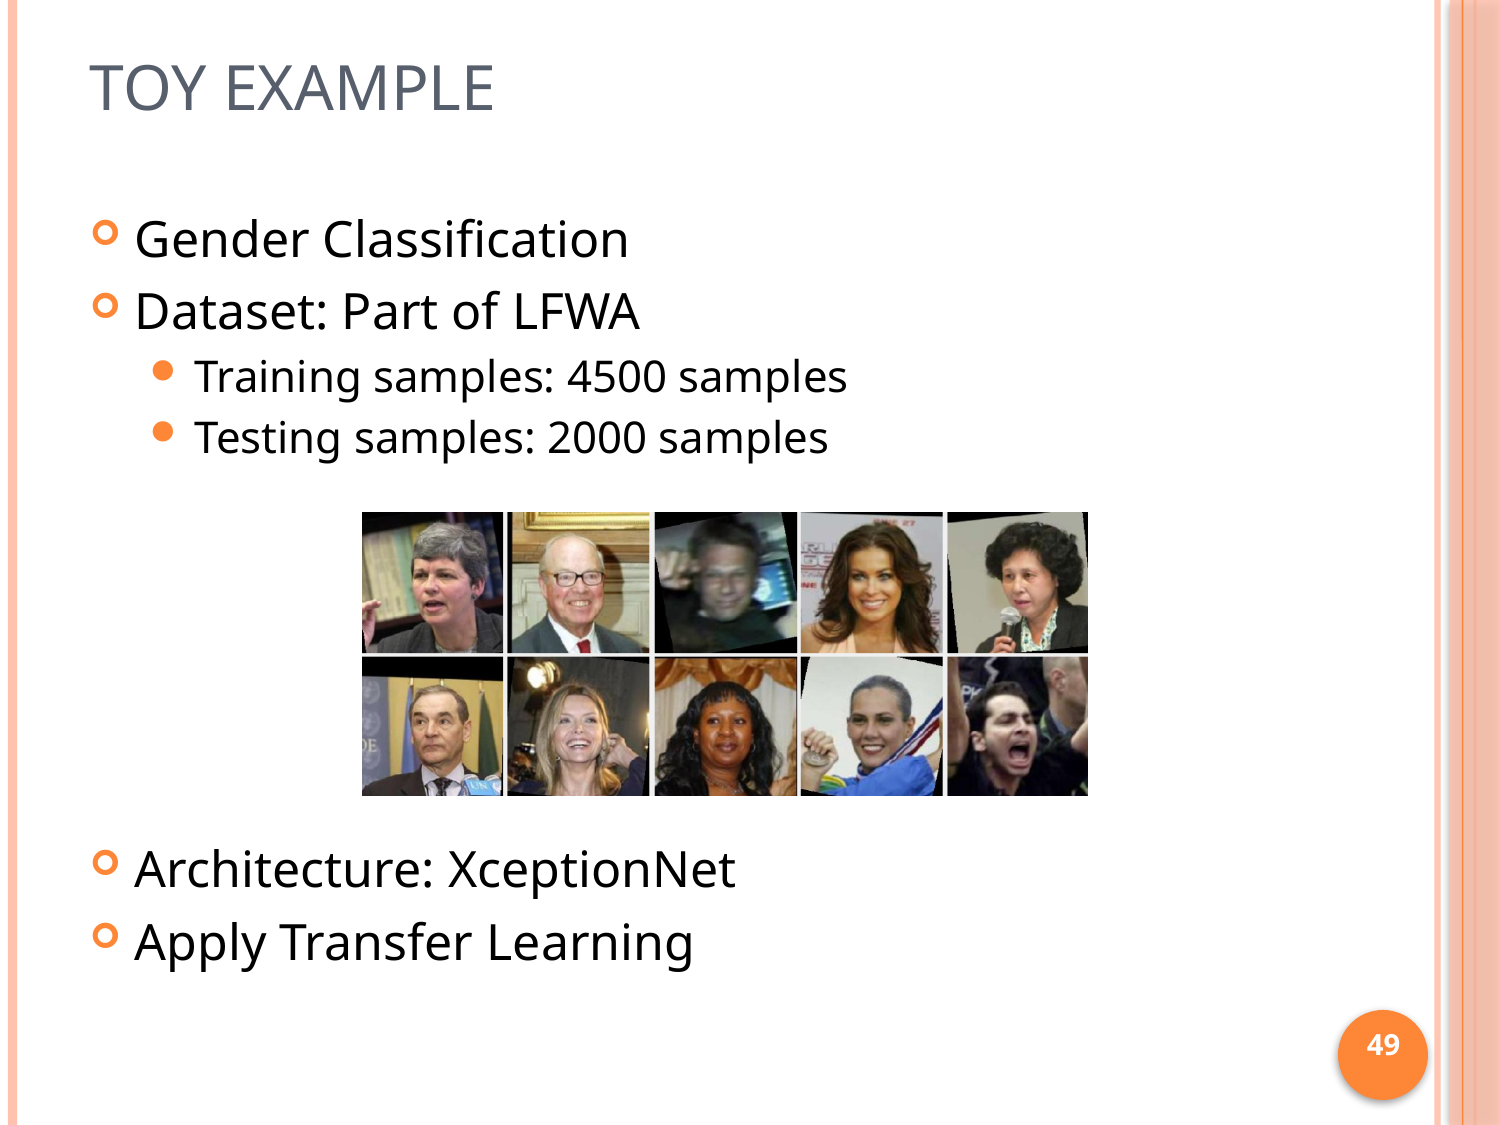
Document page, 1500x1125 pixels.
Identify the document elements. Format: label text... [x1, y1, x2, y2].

picture [361, 511, 1088, 796]
list Gender Classification Dataset: Part of LFWA Training samples: 4500 samples Testing samples: 2000 samples Architecture: XceptionNet Apply Transfer Learning [75, 200, 1300, 1063]
title Toy Example [75, 12, 1350, 130]
slide_number 49 [1333, 1003, 1434, 1089]
